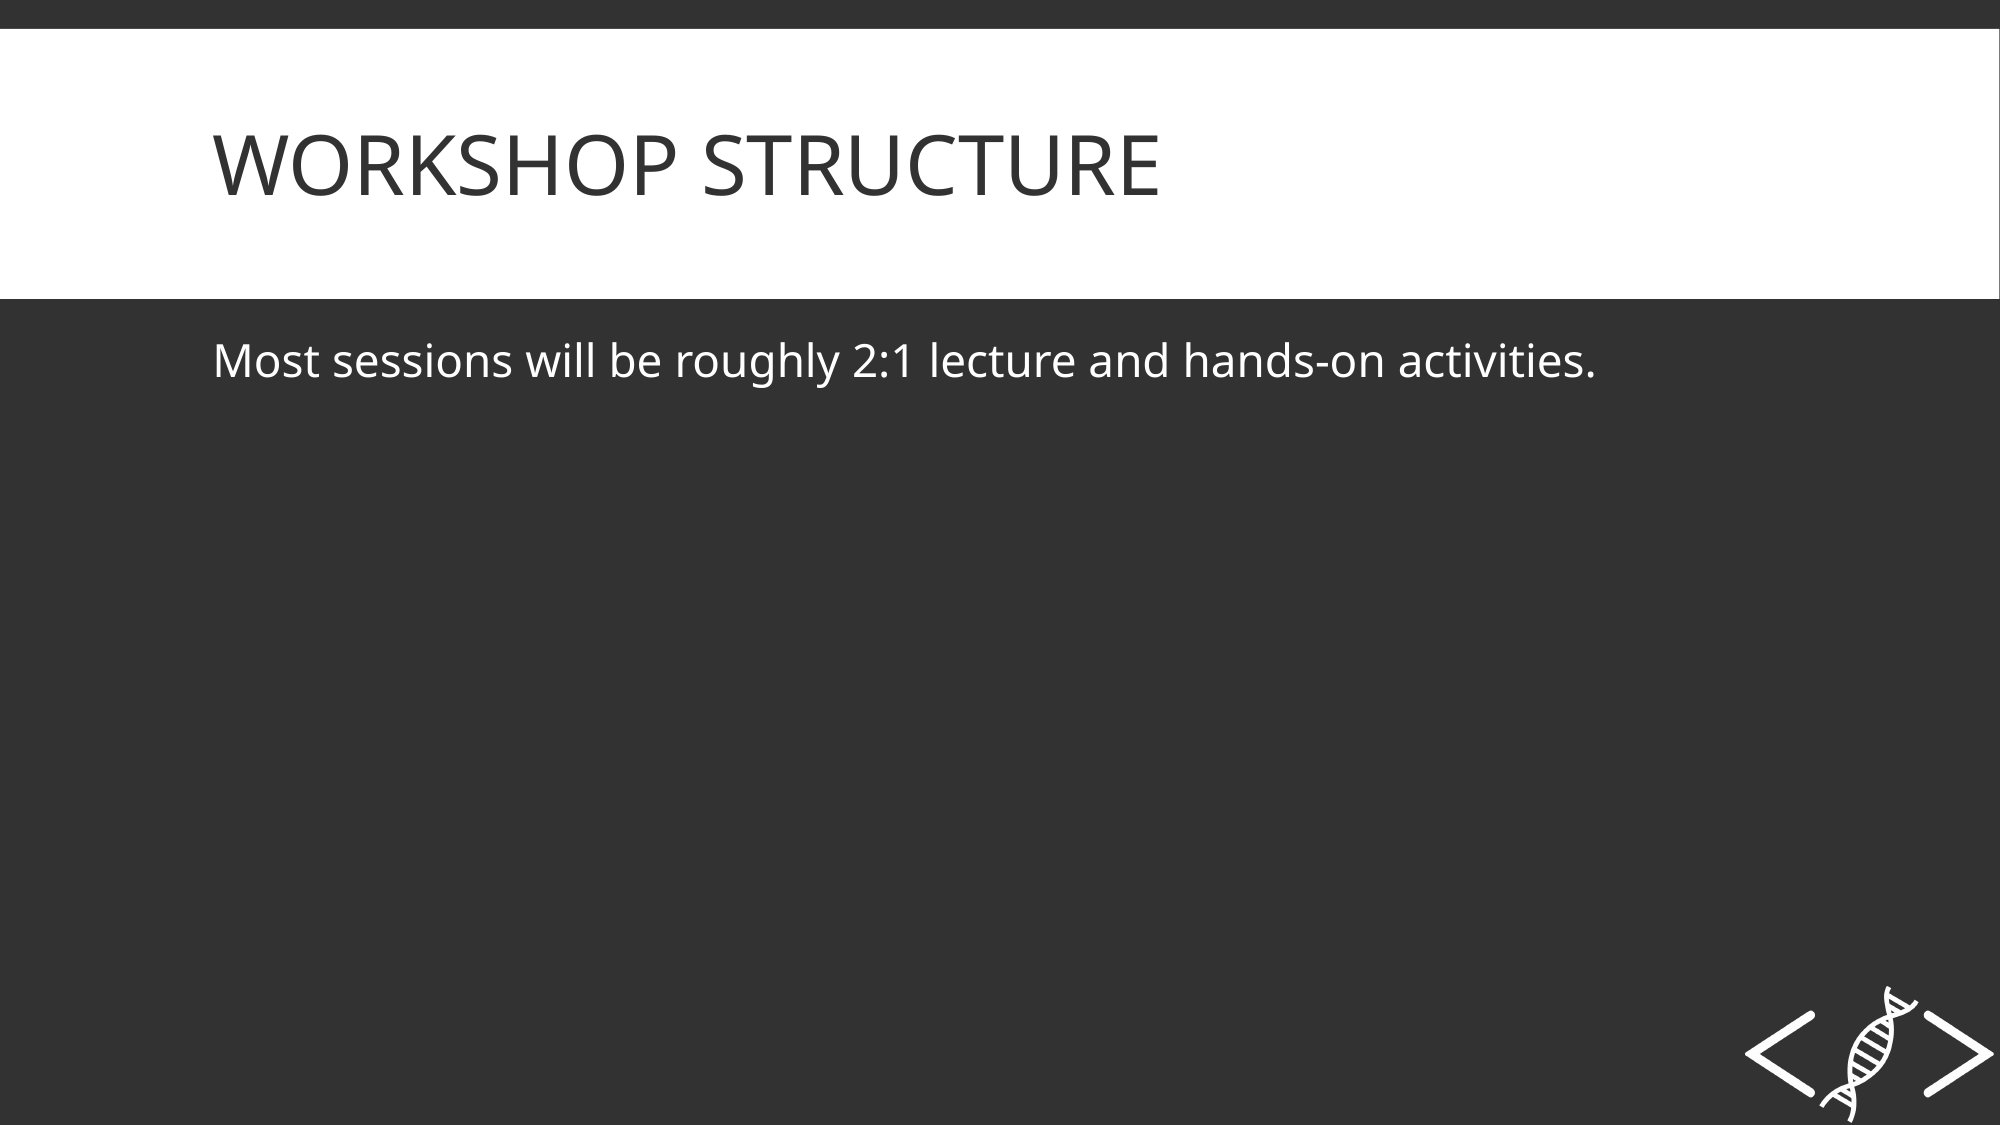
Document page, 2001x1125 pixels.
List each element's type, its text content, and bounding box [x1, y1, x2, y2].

picture [1739, 923, 2000, 1125]
title Workshop Structure [197, 46, 1803, 295]
list Most sessions will be roughly 2:1 lecture and hands-on activities. [197, 329, 1803, 1020]
